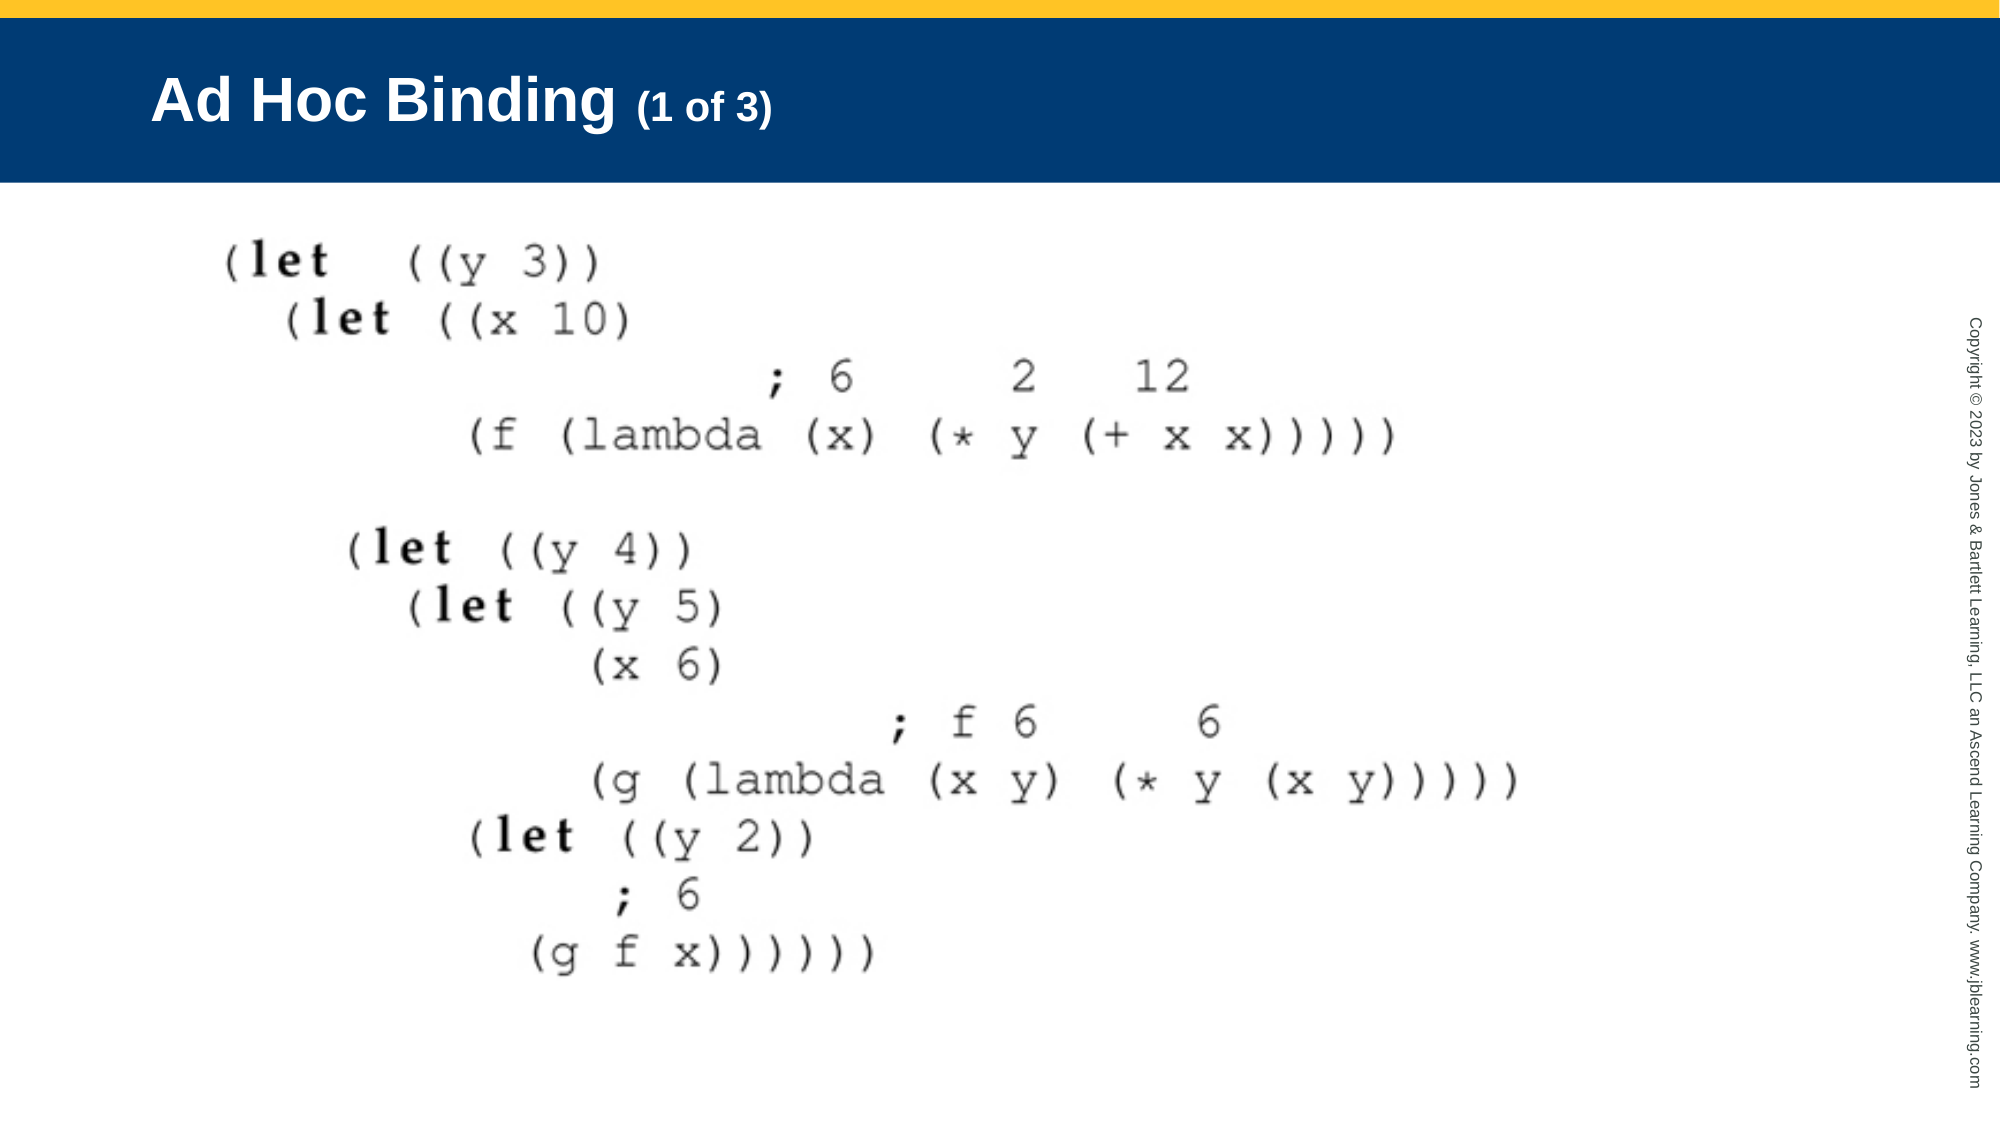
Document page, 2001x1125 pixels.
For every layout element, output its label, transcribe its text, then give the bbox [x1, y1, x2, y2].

picture [224, 236, 1521, 981]
title Ad Hoc Binding (1 of 3) [0, 18, 2000, 183]
